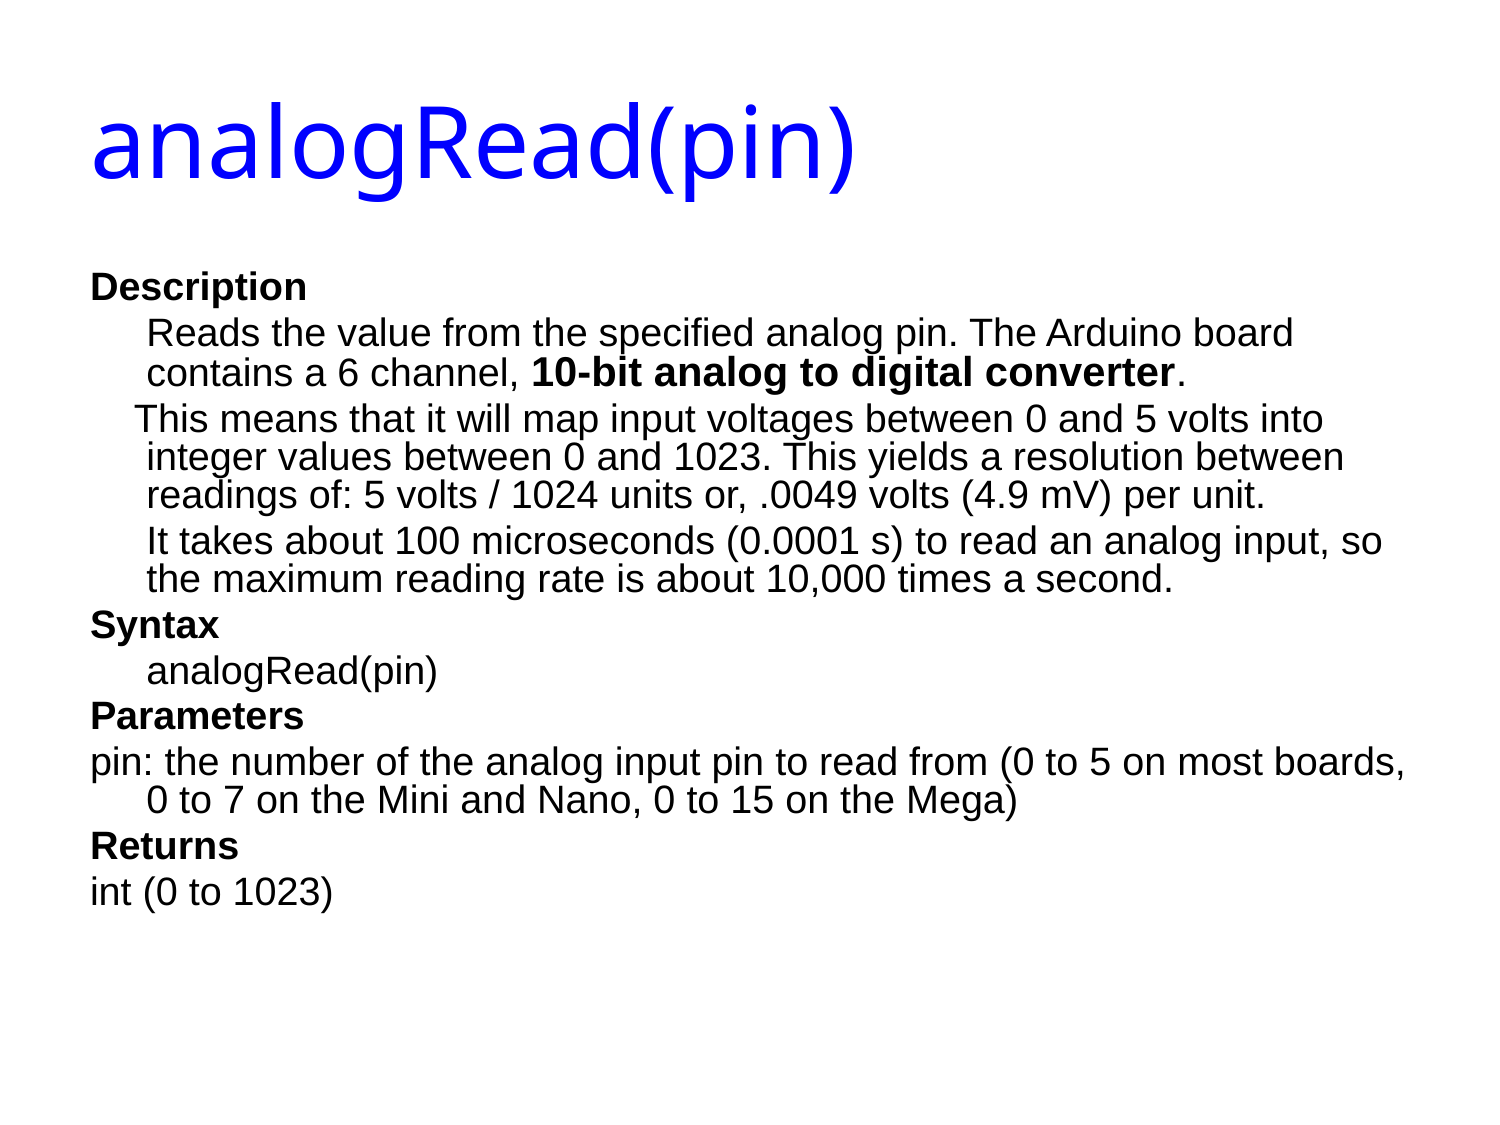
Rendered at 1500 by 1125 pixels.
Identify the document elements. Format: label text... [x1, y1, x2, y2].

title analogRead(pin) [74, 44, 1426, 233]
list Description Reads the value from the specified analog pin. The Arduino board contains a 6 channel, 10-bit analog to digital converter. This means that it will map input voltages between 0 and 5 volts into integer values between 0 and 1023. This yields a resolution between readings of: 5 volts / 1024 units or, .0049 volts (4.9 mV) per unit. It takes about 100 microseconds (0.0001 s) to read an analog input, so the maximum reading rate is about 10,000 times a second. Syntax analogRead(pin) Parameters pin: the number of the analog input pin to read from (0 to 5 on most boards, 0 to 7 on the Mini and Nano, 0 to 15 on the Mega) Returns int (0 to 1023) [74, 262, 1426, 1006]
